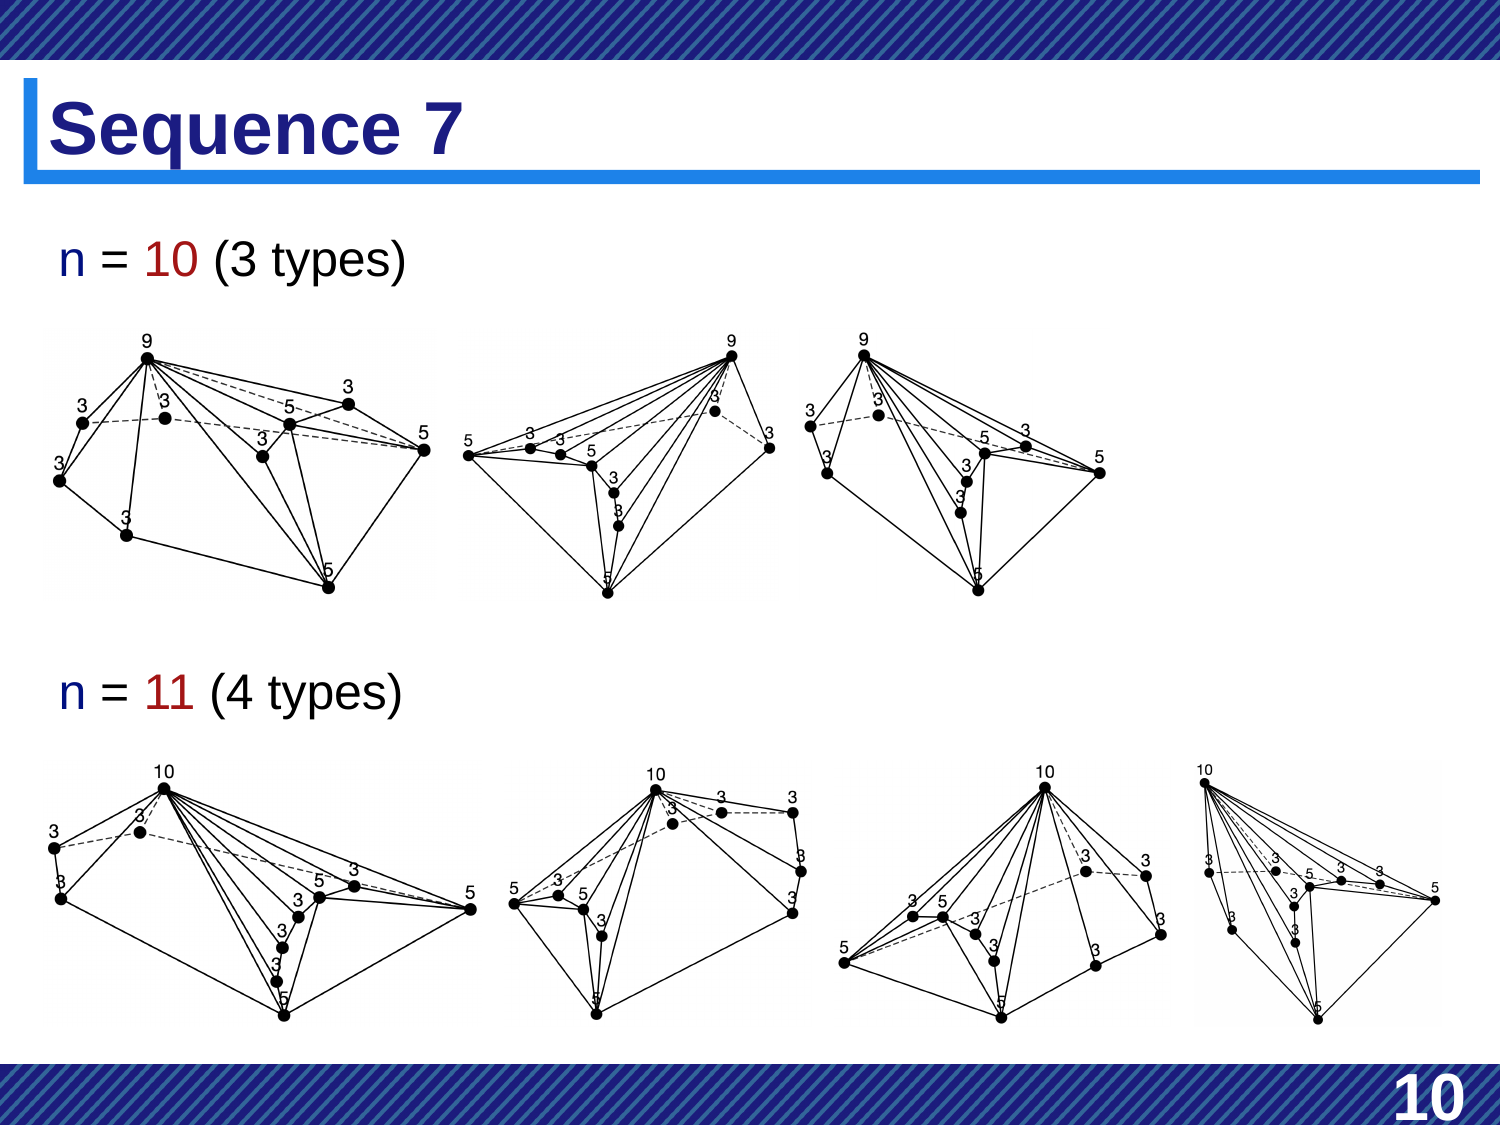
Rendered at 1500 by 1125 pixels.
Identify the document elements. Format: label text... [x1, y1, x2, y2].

title Sequence 7 [33, 71, 1469, 178]
picture [43, 327, 438, 602]
text_box n = 10 (3 types) [43, 212, 481, 294]
picture [1193, 760, 1443, 1028]
picture [504, 760, 812, 1027]
text_box n = 11 (4 types) [43, 646, 459, 728]
slide_number 10 [1143, 1068, 1482, 1120]
picture [834, 760, 1172, 1027]
picture [43, 760, 482, 1027]
picture [457, 327, 779, 602]
picture [799, 327, 1110, 602]
picture [0, 1064, 1500, 1125]
picture [0, 0, 1500, 60]
